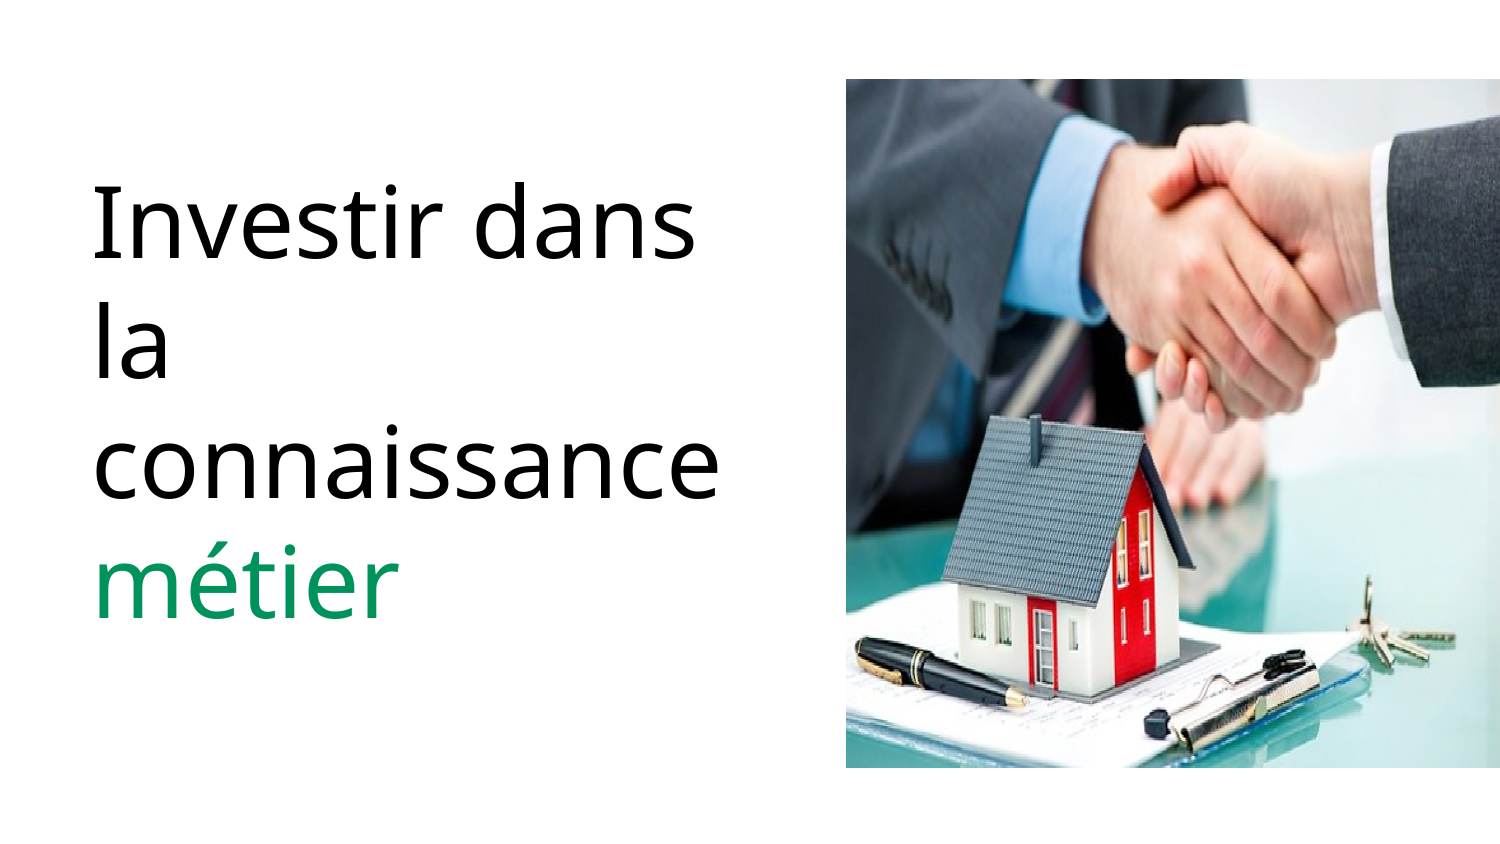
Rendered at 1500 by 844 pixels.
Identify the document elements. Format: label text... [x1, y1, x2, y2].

picture [846, 78, 1500, 768]
text_box Investir dans la connaissance métier [76, 232, 821, 564]
